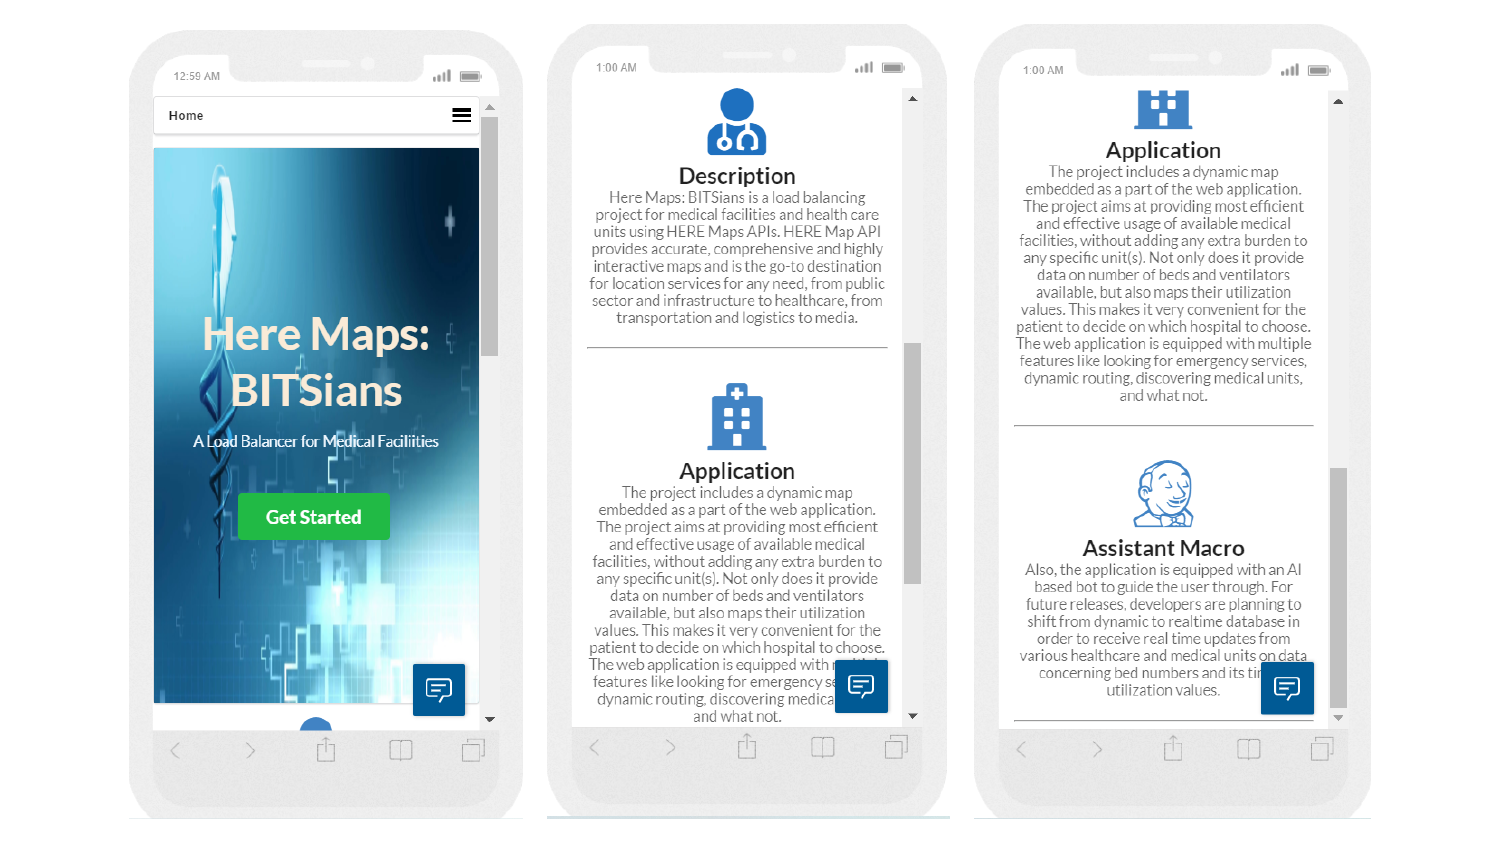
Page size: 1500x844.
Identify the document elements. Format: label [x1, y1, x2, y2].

picture [974, 24, 1371, 819]
picture [128, 24, 524, 819]
picture [547, 24, 950, 819]
